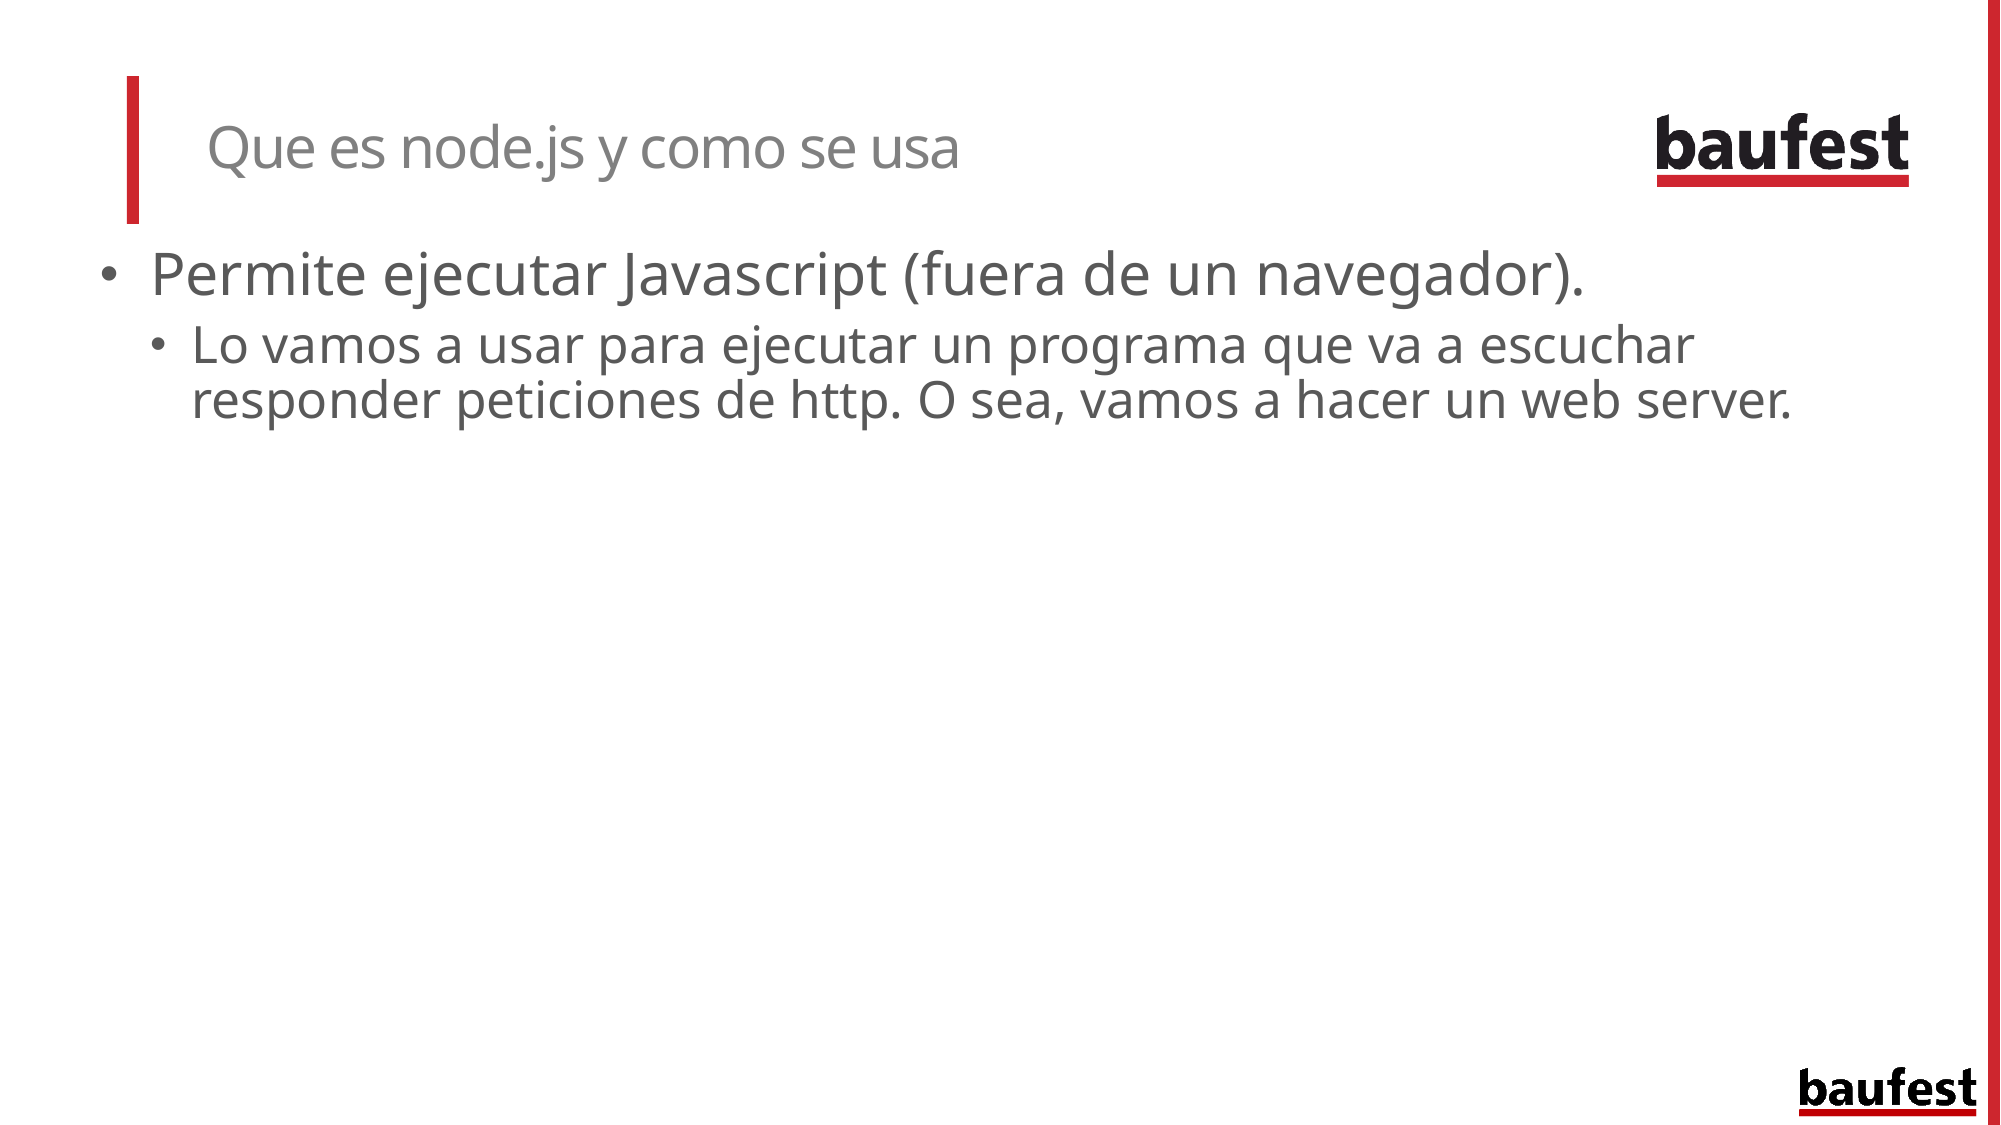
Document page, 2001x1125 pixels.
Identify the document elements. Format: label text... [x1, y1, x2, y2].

picture [1799, 1066, 1977, 1117]
title Que es node.js y como se usa [191, 103, 1585, 197]
text_box Permite ejecutar Javascript (fuera de un navegador). Lo vamos a usar para ejecutar un programa que va a escuchar responder peticiones de http. O sea, vamos a hacer un web server. [85, 237, 1915, 824]
picture [1657, 113, 1909, 187]
